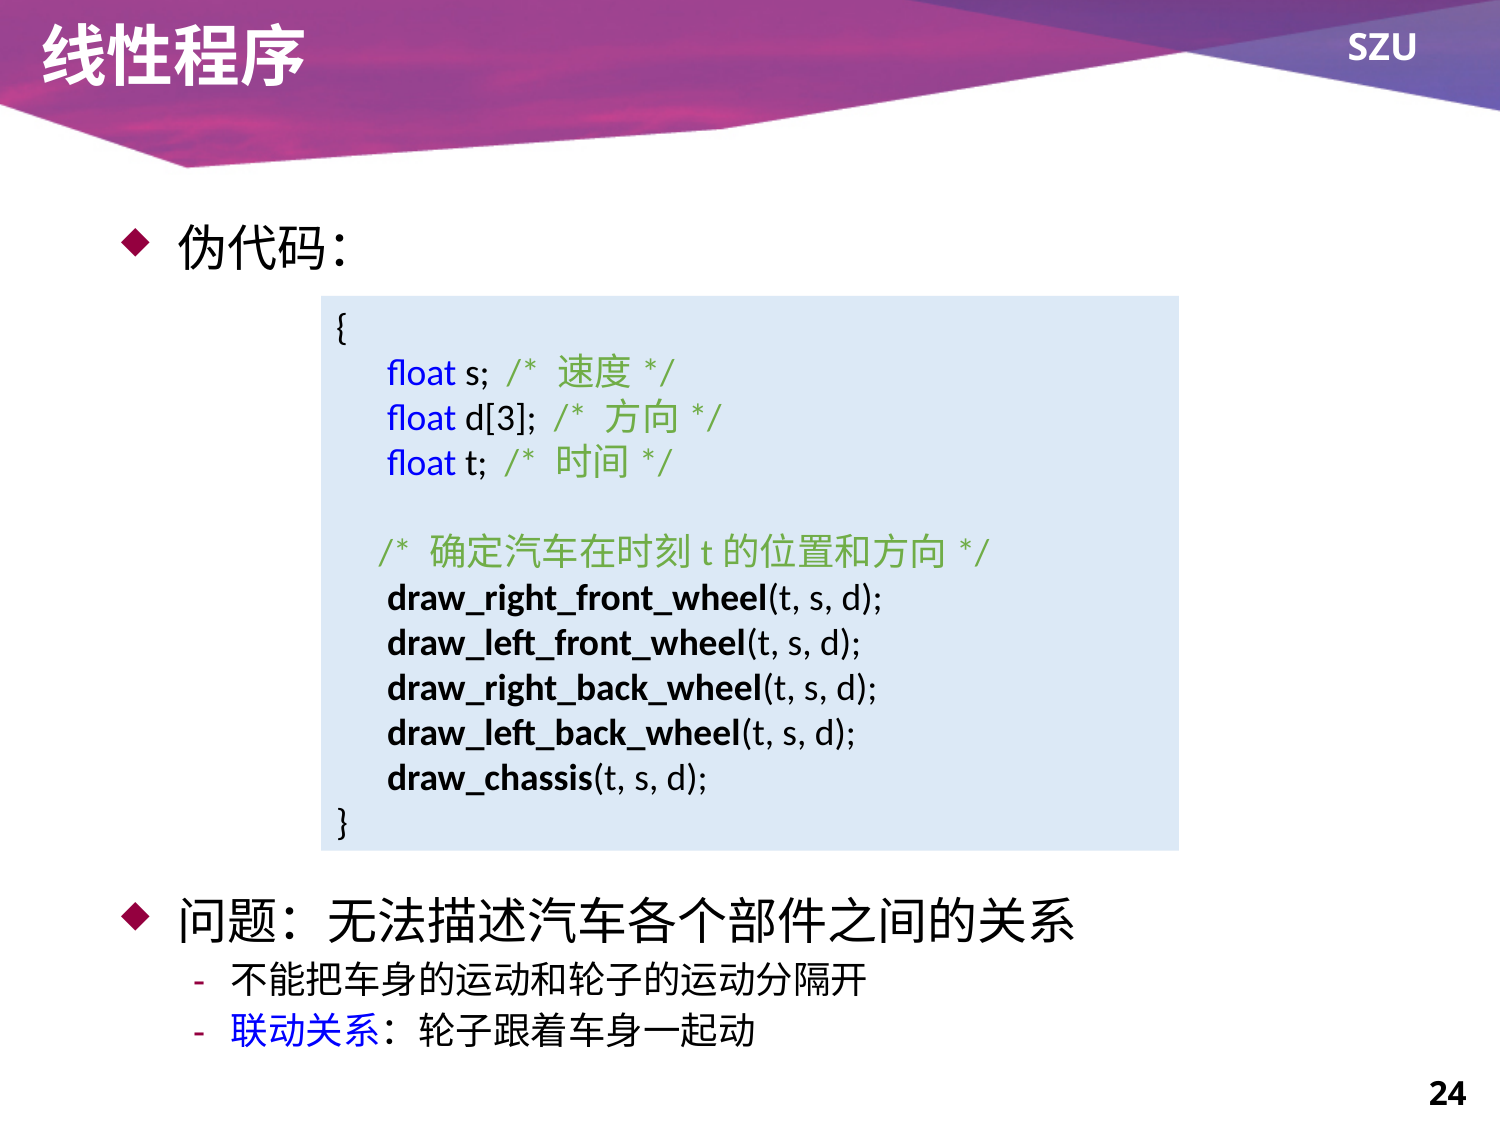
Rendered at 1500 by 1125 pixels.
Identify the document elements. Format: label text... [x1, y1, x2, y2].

text_box { float s; /* 速度*/ float d[3]; /* 方向*/ float t; /* 时间*/ /* 确定汽车在时刻t的位置和方向*/ draw_right_front_wheel(t, s, d); draw_left_front_wheel(t, s, d); draw_right_back_wheel(t, s, d); draw_left_back_wheel(t, s, d); draw_chassis(t, s, d); } [321, 295, 1179, 851]
picture [0, 0, 1500, 1125]
title 线性程序 [25, 15, 1320, 104]
slide_number 24 [1384, 1065, 1500, 1125]
list 伪代码： 问题：无法描述汽车各个部件之间的关系 不能把车身的运动和轮子的运动分隔开 联动关系：轮子跟着车身一起动 [103, 216, 1397, 1108]
